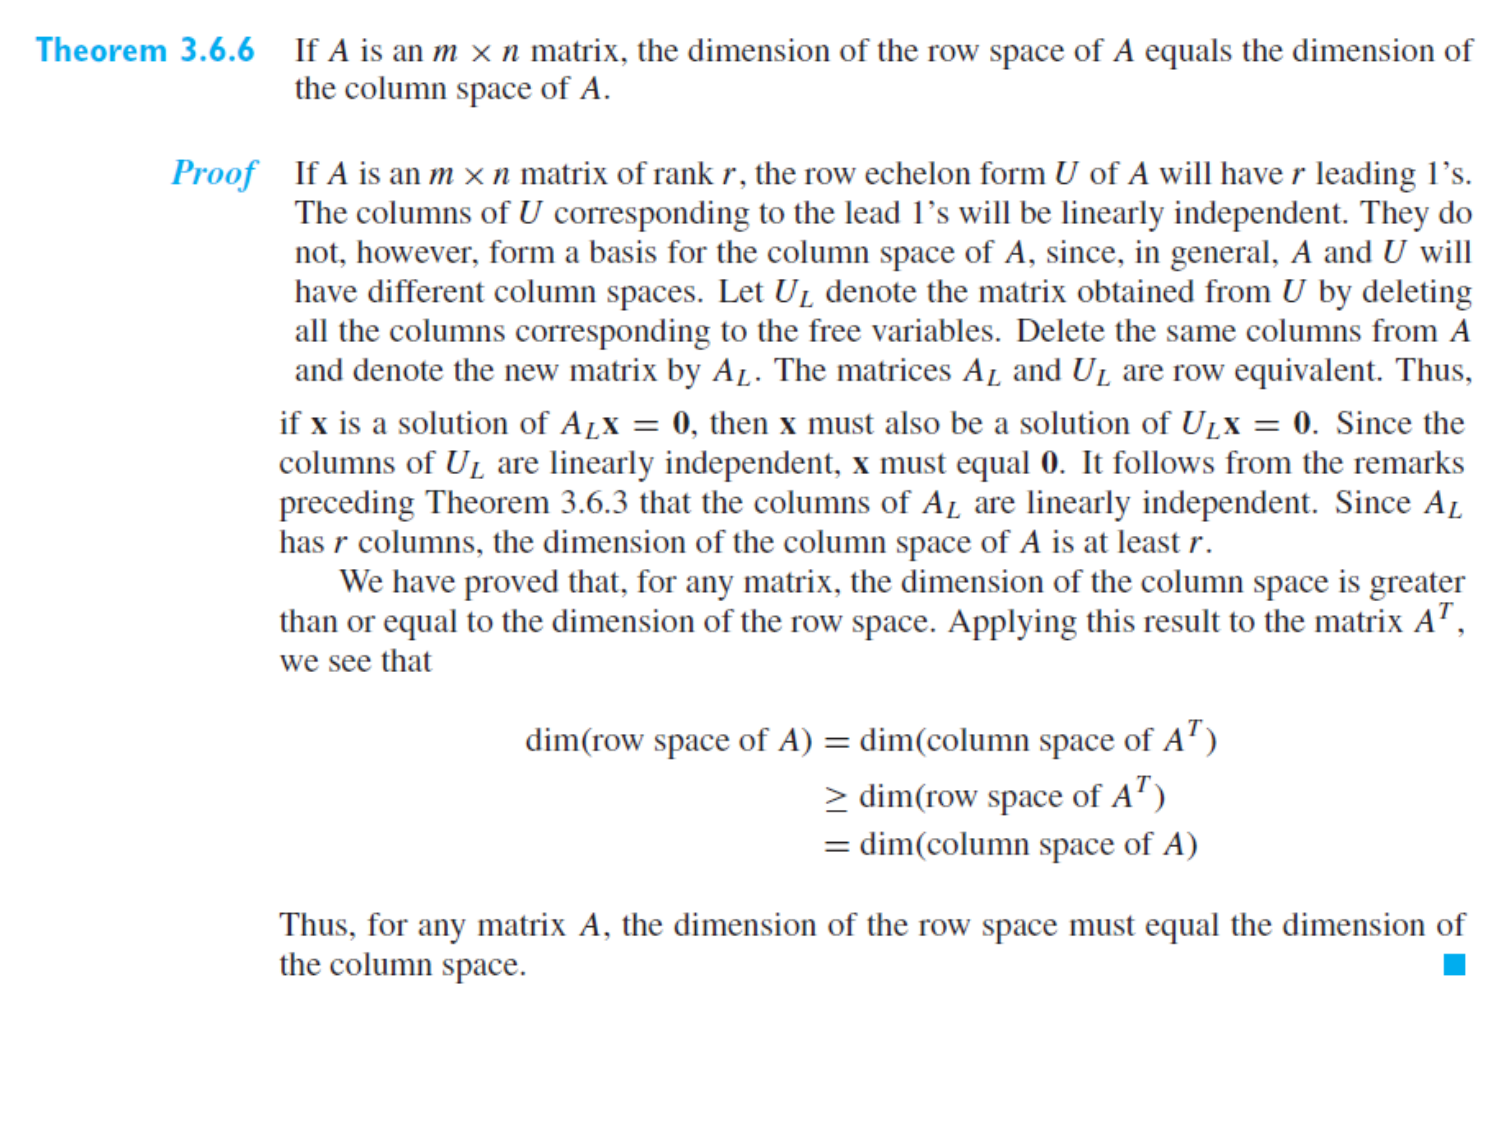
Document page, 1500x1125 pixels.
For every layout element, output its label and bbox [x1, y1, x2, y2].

picture [19, 19, 1483, 396]
text_box [28, 232, 714, 744]
picture [257, 403, 1487, 1007]
